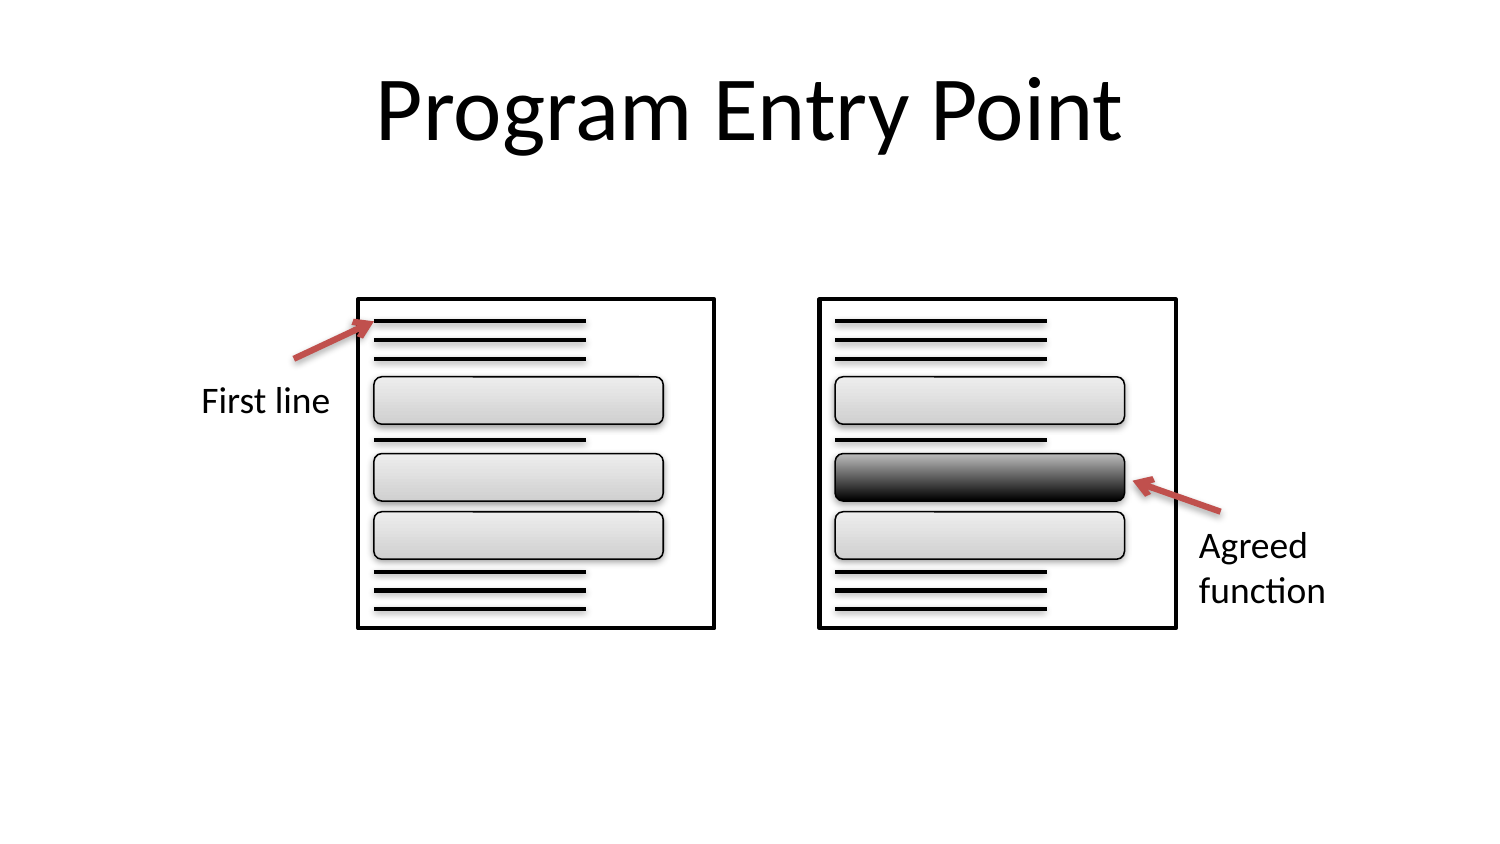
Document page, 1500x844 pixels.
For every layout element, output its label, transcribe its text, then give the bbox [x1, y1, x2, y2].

title Program Entry Point [75, 33, 1425, 175]
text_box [293, 321, 375, 360]
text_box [1132, 480, 1221, 512]
text_box Agreed function [1184, 513, 1342, 619]
text_box First line [186, 368, 346, 428]
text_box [819, 298, 1176, 629]
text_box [357, 298, 715, 629]
